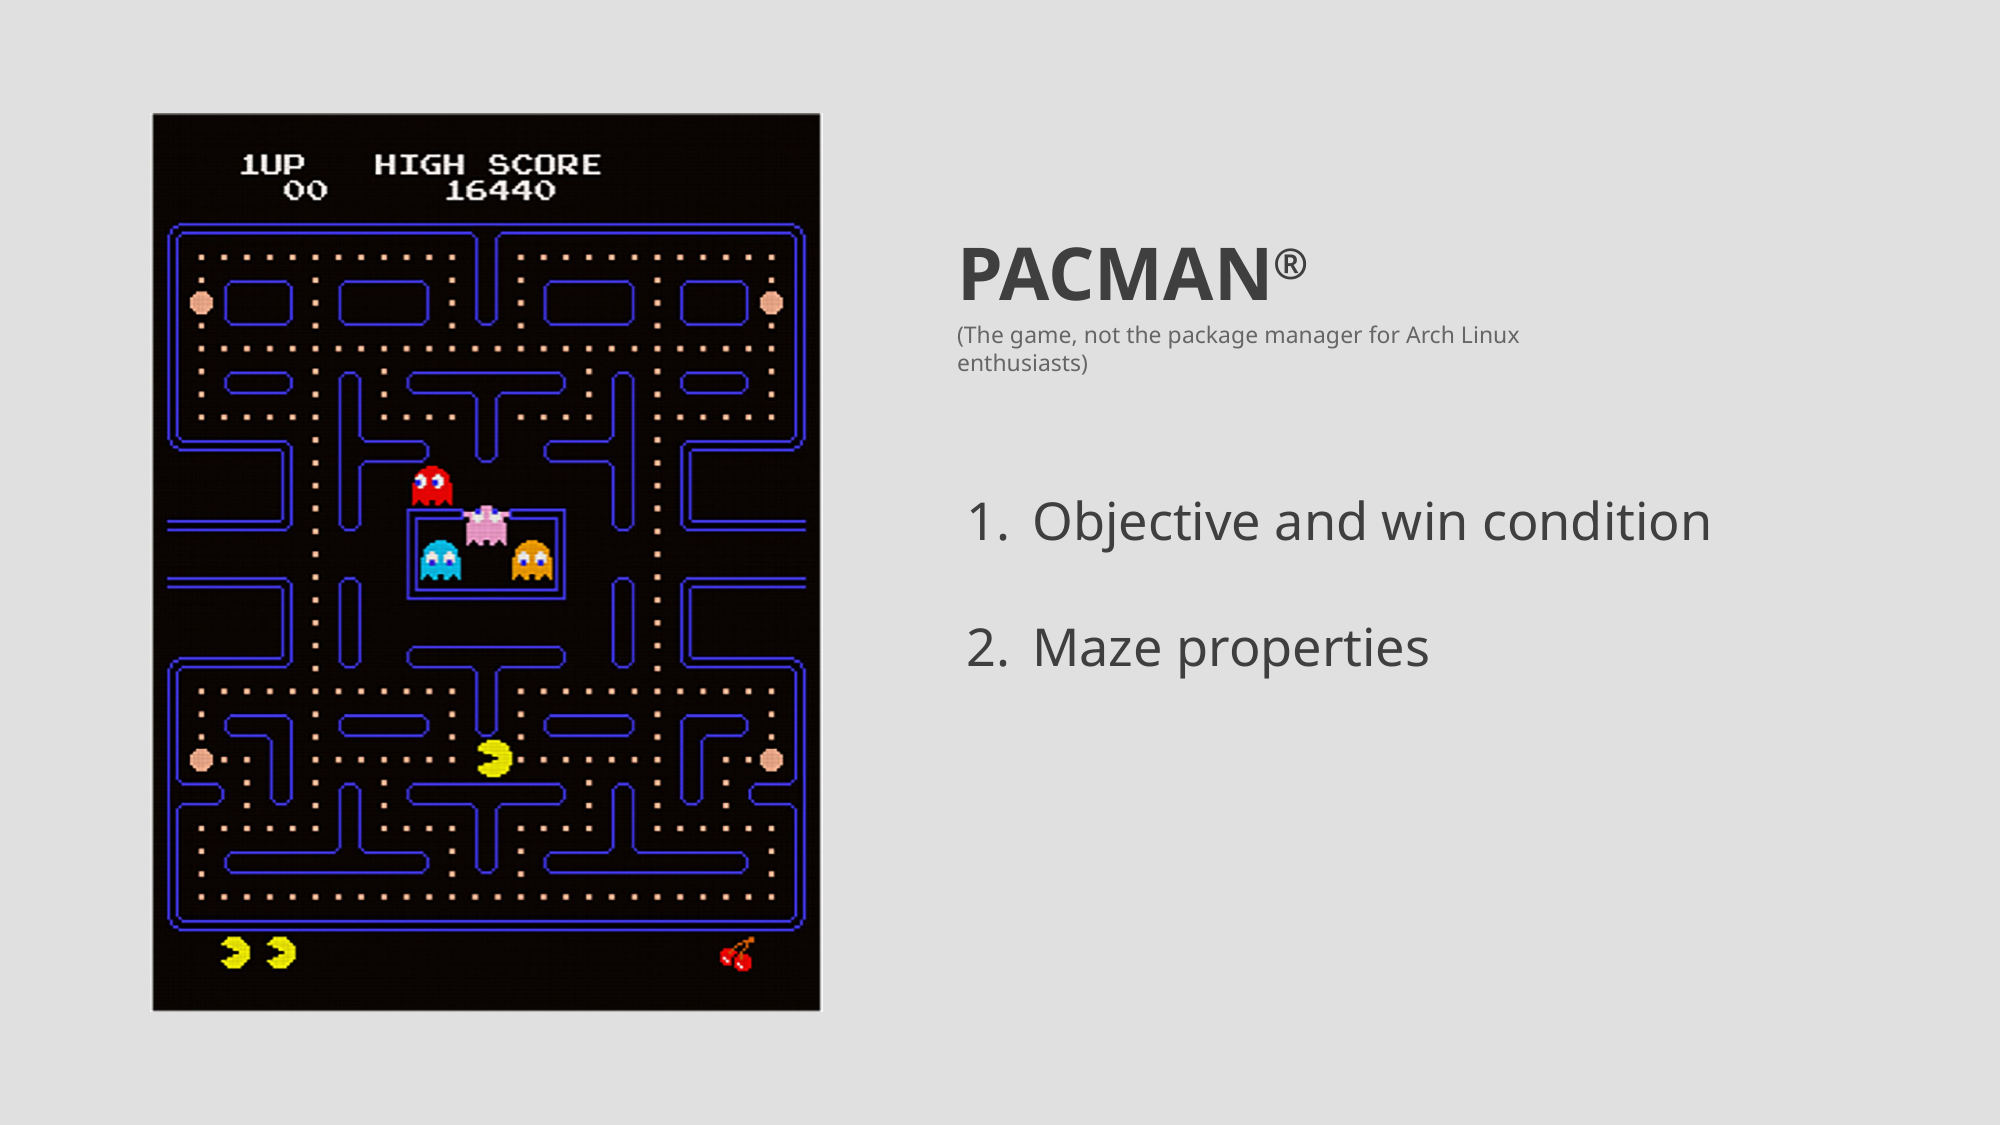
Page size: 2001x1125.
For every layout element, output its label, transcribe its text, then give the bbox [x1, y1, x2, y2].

text_box (The game, not the package manager for Arch Linux enthusiasts) [942, 305, 1639, 391]
title PACMAN® [942, 190, 1862, 354]
picture [149, 113, 824, 1012]
list Objective and win condition Maze properties [942, 375, 1948, 727]
